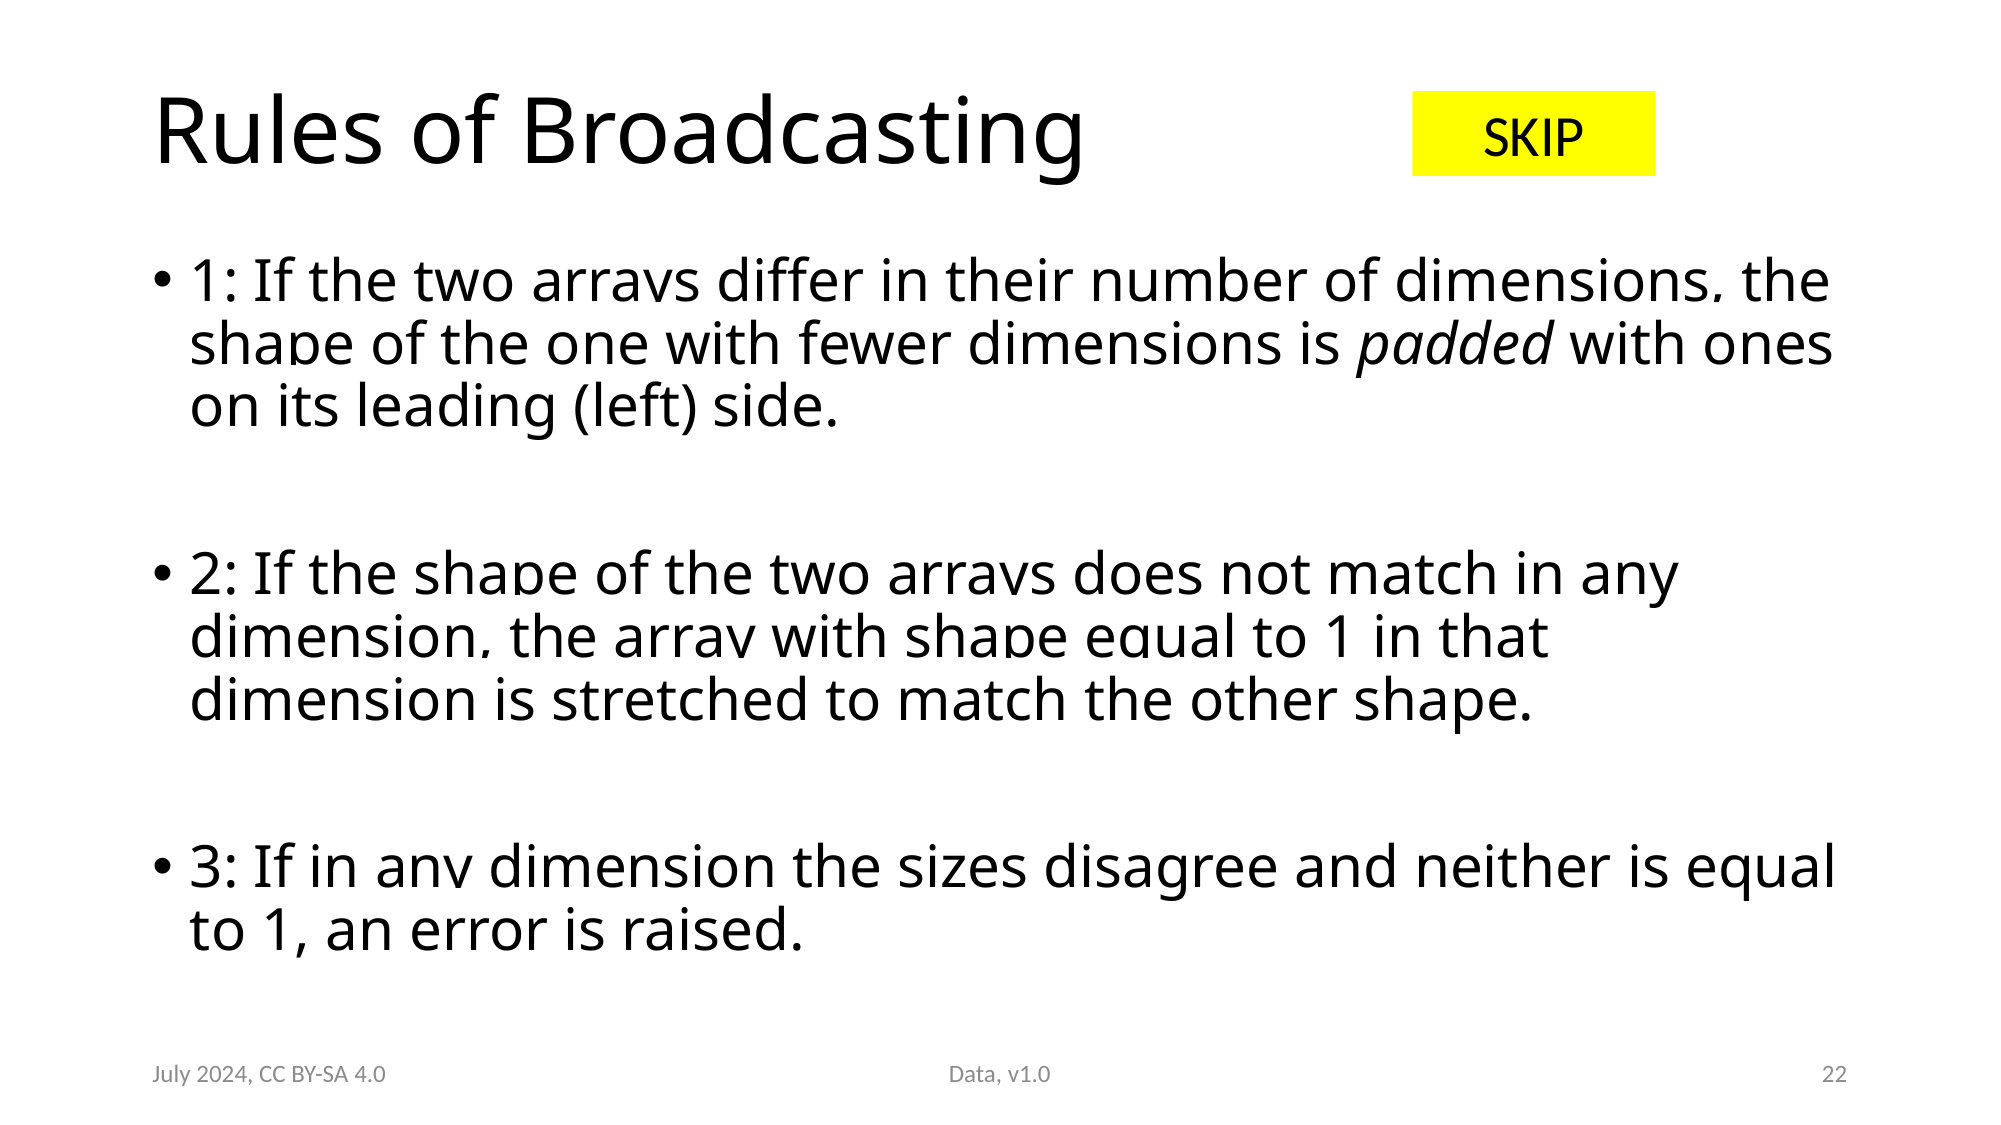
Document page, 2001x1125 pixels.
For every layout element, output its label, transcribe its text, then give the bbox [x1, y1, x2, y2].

footer Data, v1.0 [662, 1042, 1338, 1103]
title Rules of Broadcasting [137, 59, 1863, 209]
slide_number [137, 1042, 588, 1103]
text_box SKIP [1412, 91, 1656, 176]
slide_number 22 [1412, 1042, 1863, 1103]
list 1: If the two arrays differ in their number of dimensions, the shape of the one with fewer dimensions is padded with ones on its leading (left) side. 2: If the shape of the two arrays does not match in any dimension, the array with shape equal to 1 in that dimension is stretched to match the other shape. 3: If in any dimension the sizes disagree and neither is equal to 1, an error is raised. [137, 243, 1863, 1014]
